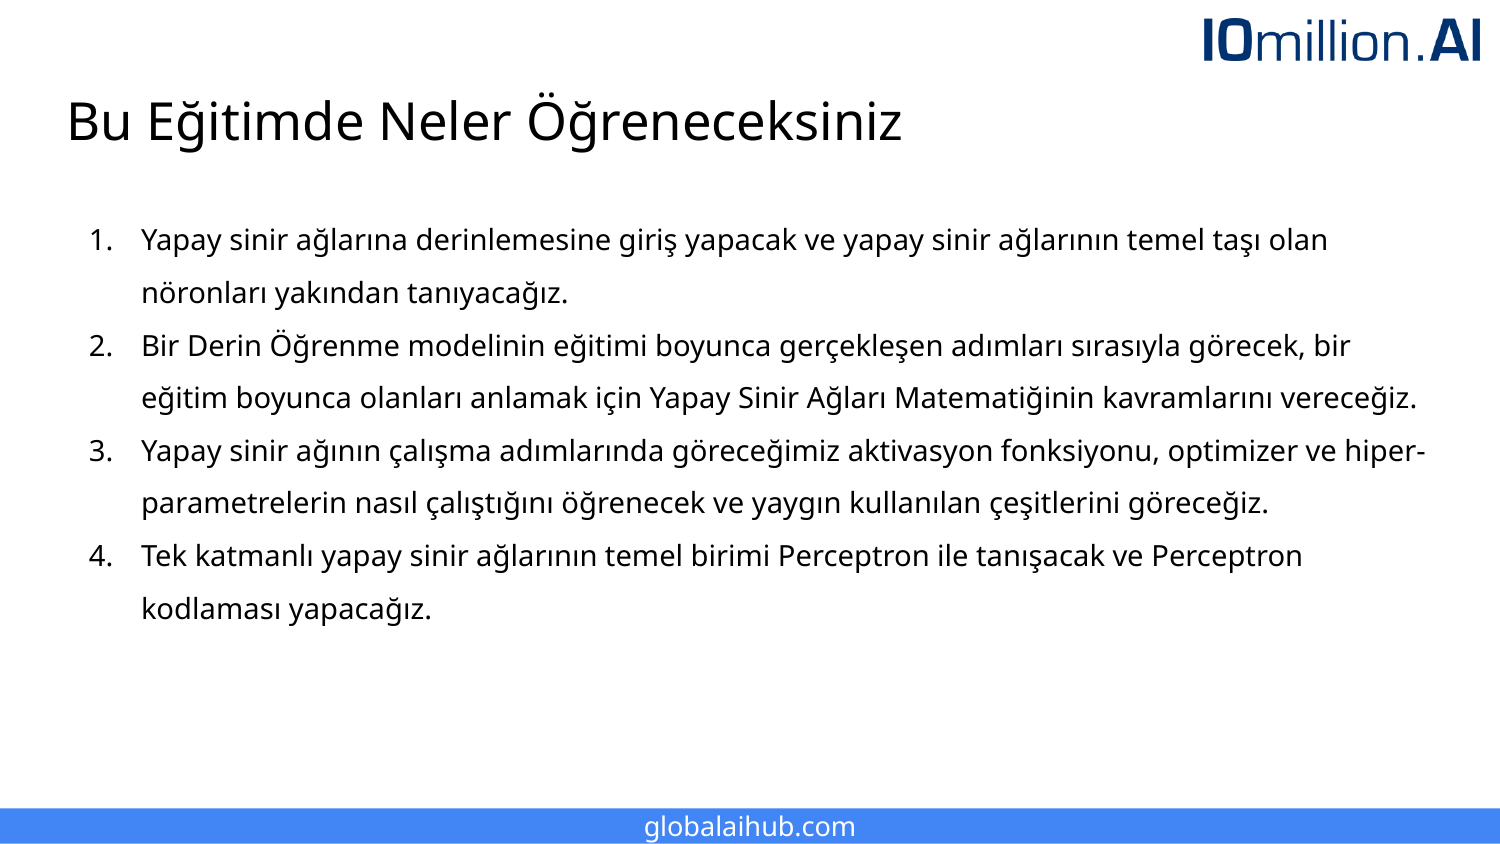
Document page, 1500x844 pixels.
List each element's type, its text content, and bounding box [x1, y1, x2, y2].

picture [1204, 18, 1480, 61]
list Yapay sinir ağlarına derinlemesine giriş yapacak ve yapay sinir ağlarının temel taşı olan nöronları yakından tanıyacağız. Bir Derin Öğrenme modelinin eğitimi boyunca gerçekleşen adımları sırasıyla görecek, bir eğitim boyunca olanları anlamak için Yapay Sinir Ağları Matematiğinin kavramlarını vereceğiz. Yapay sinir ağının çalışma adımlarında göreceğimiz aktivasyon fonksiyonu, optimizer ve hiper-parametrelerin nasıl çalıştığını öğrenecek ve yaygın kullanılan çeşitlerini göreceğiz. Tek katmanlı yapay sinir ağlarının temel birimi Perceptron ile tanışacak ve Perceptron kodlaması yapacağız. [51, 189, 1449, 750]
title Bu Eğitimde Neler Öğreneceksiniz [51, 72, 1449, 167]
